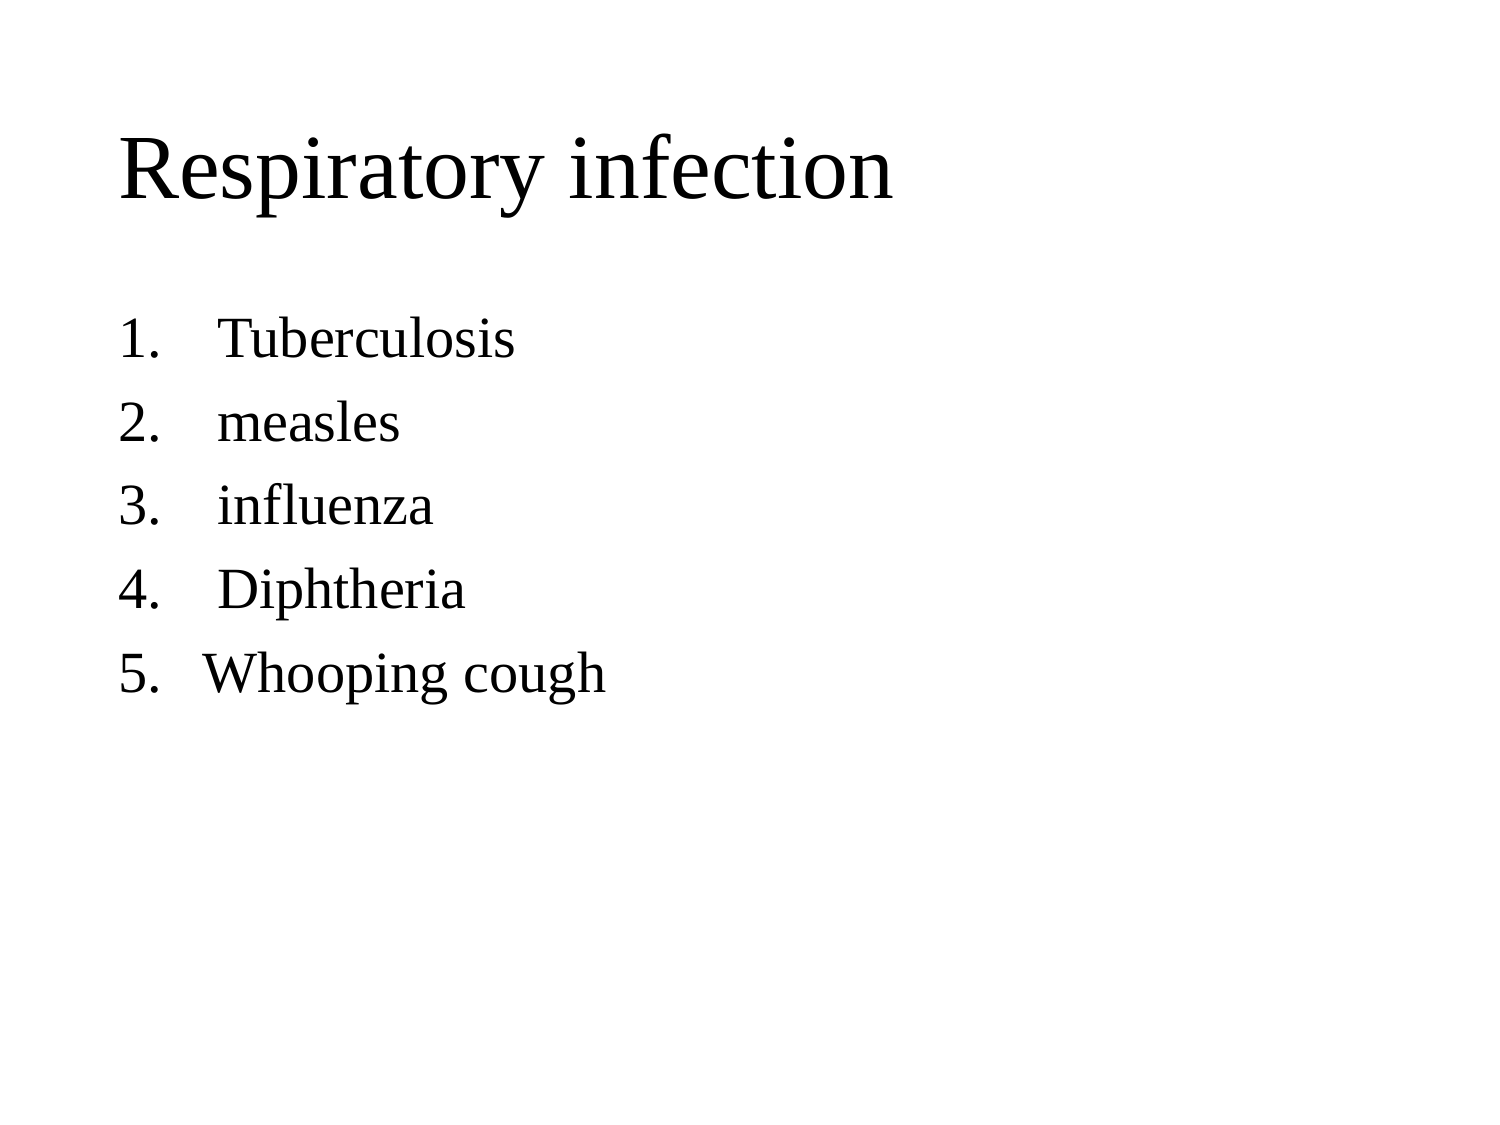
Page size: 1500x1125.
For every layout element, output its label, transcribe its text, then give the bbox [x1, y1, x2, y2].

title Respiratory infection [103, 59, 1397, 278]
list Tuberculosis measles influenza Diphtheria Whooping cough [103, 299, 1397, 1014]
